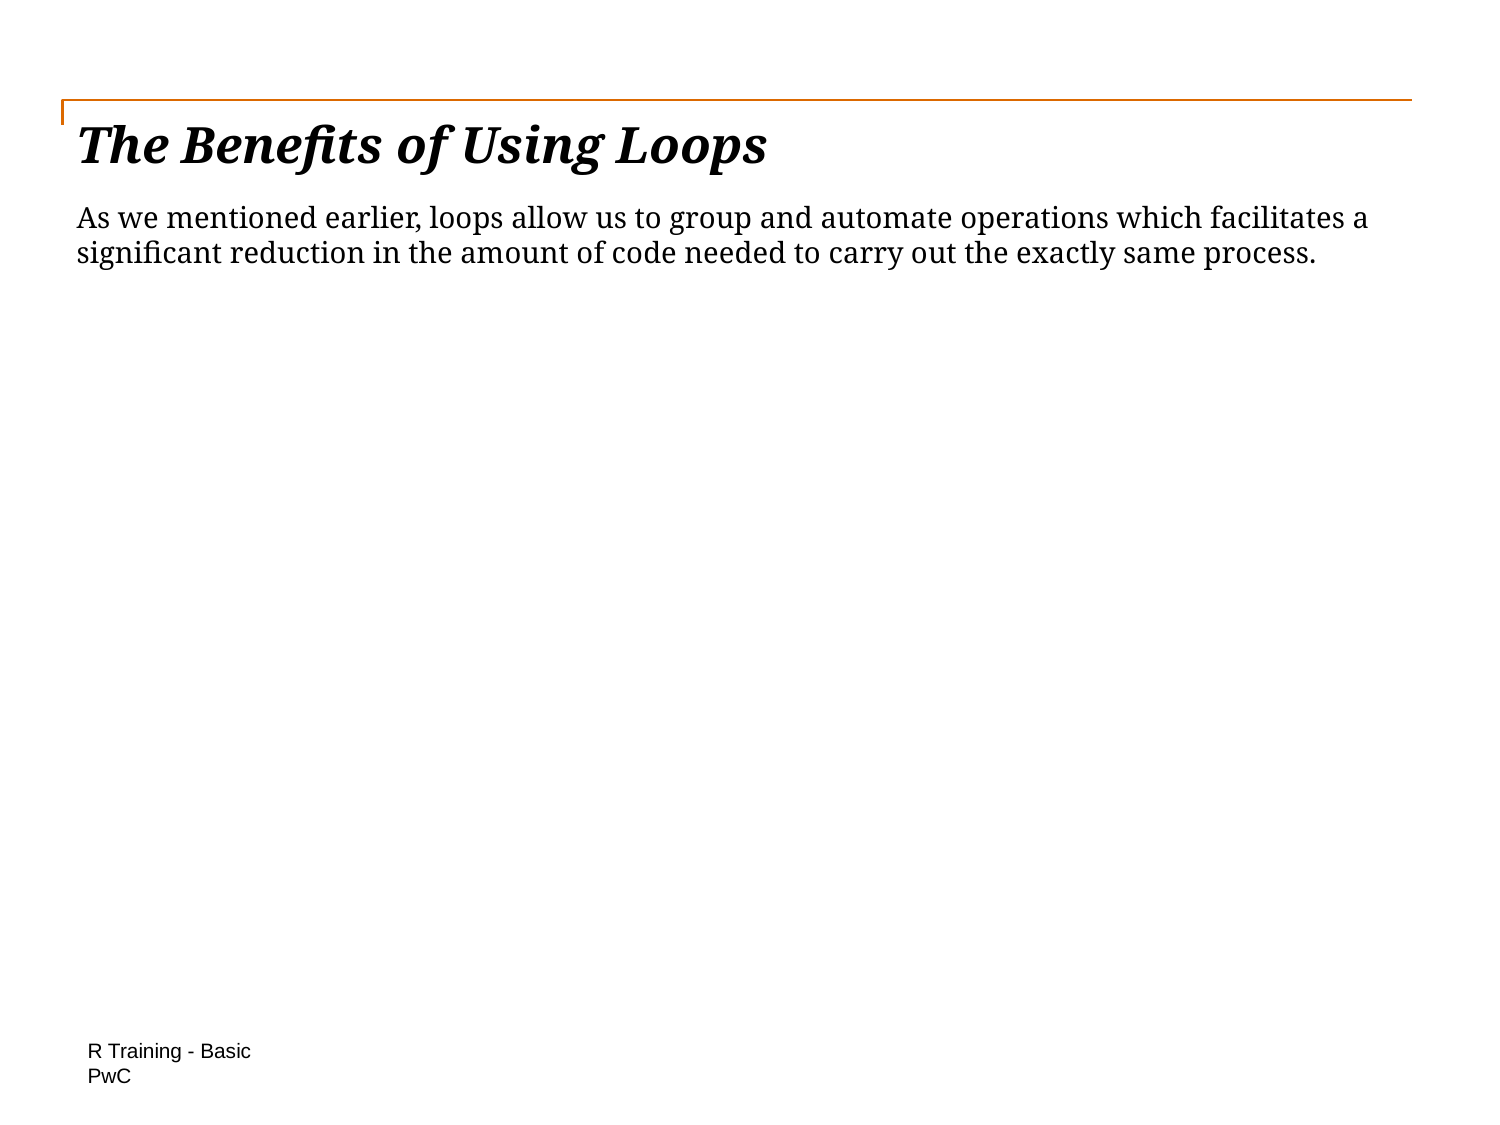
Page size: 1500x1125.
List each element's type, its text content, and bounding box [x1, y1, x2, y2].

list As we mentioned earlier, loops allow us to group and automate operations which facilitates a significant reduction in the amount of code needed to carry out the exactly same process. [76, 199, 1402, 743]
footer R Training - Basic [87, 1037, 950, 1063]
title The Benefits of Using Loops [76, 113, 1402, 172]
